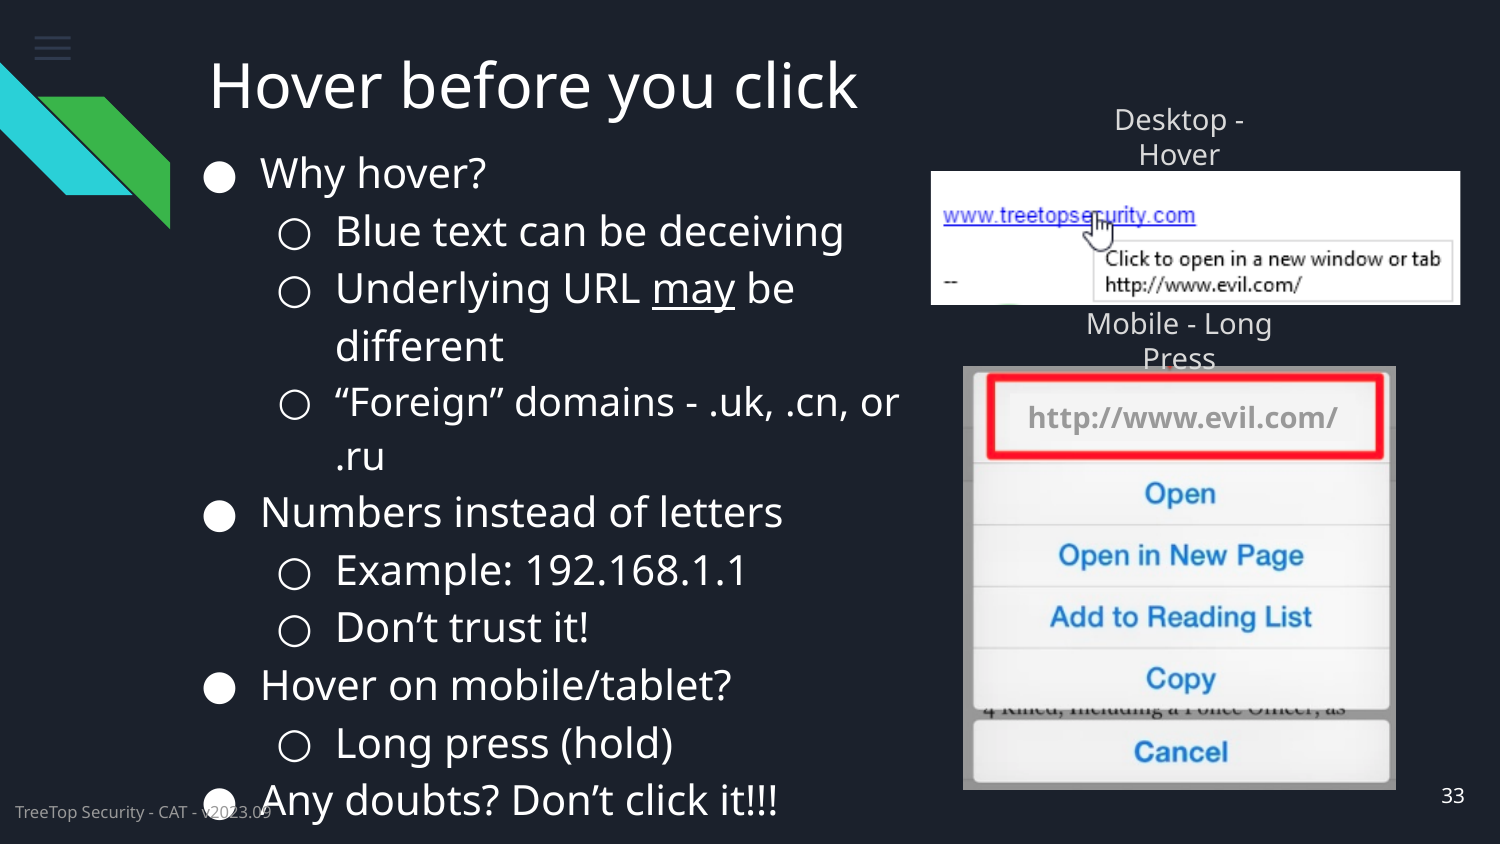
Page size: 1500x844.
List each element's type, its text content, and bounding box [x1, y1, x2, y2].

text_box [963, 366, 1396, 790]
slide_number ‹#› [1389, 764, 1480, 830]
text_box Mobile - Long Press [1034, 321, 1325, 360]
slide_number TreeTop Security - CAT - v2023.09 [0, 779, 490, 844]
title Hover before you click [193, 31, 956, 182]
title Why hover? Blue text can be deceiving Underlying URL may be different “Foreign” domains - .uk, .cn, or .ru Numbers instead of letters Example: 192.168.1.1 Don’t trust it! Hover on mobile/tablet? Long press (hold) Any doubts? Don’t click it!!! [169, 124, 920, 741]
text_box Desktop - Hover [1054, 117, 1304, 155]
picture [930, 171, 1461, 305]
